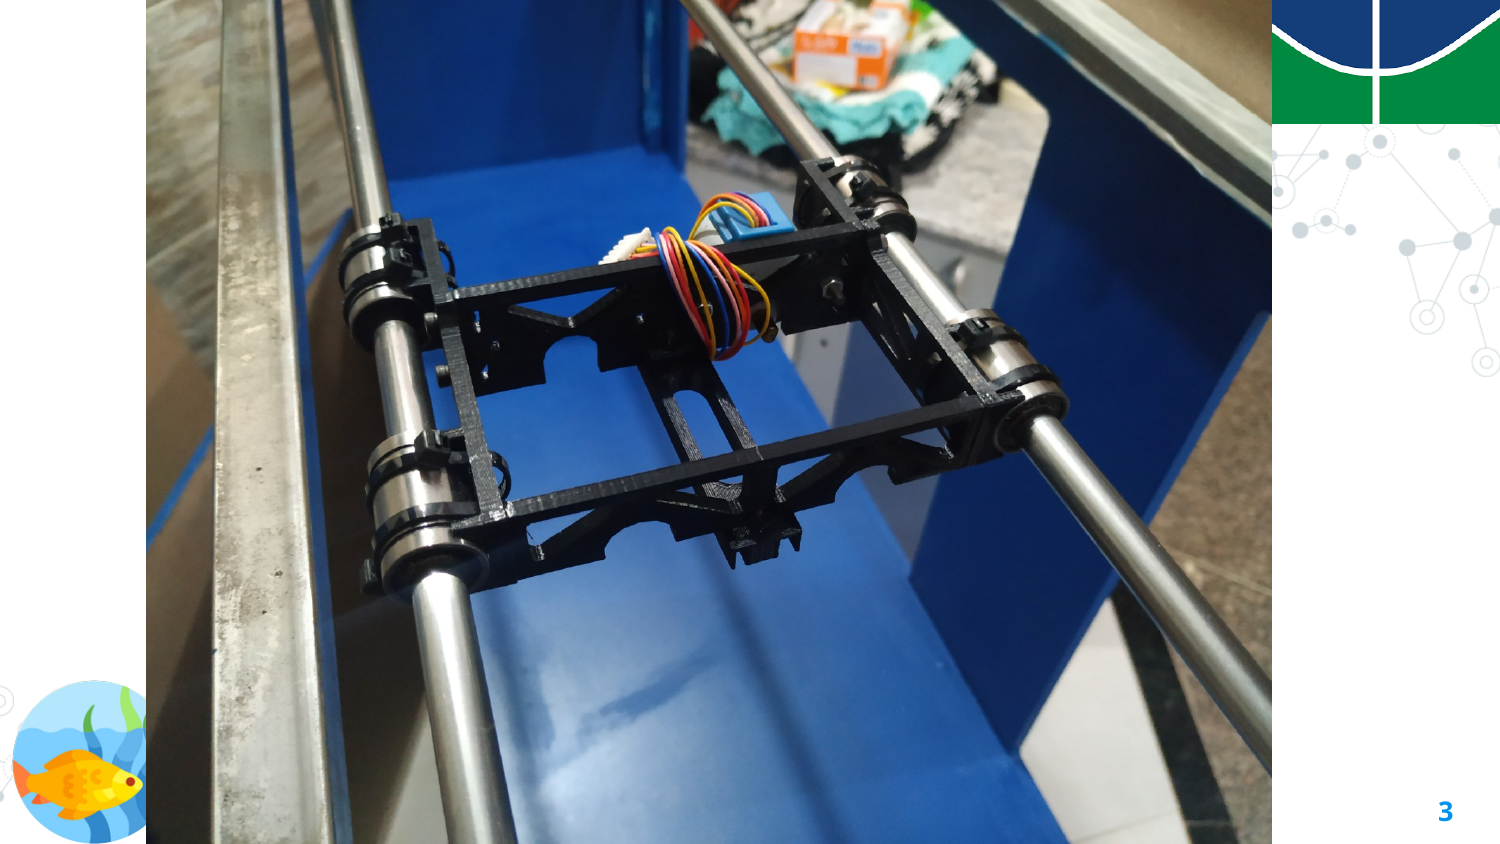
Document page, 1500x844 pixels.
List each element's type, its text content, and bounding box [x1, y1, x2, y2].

slide_number ‹#› [1378, 779, 1469, 844]
picture [0, 0, 1500, 844]
